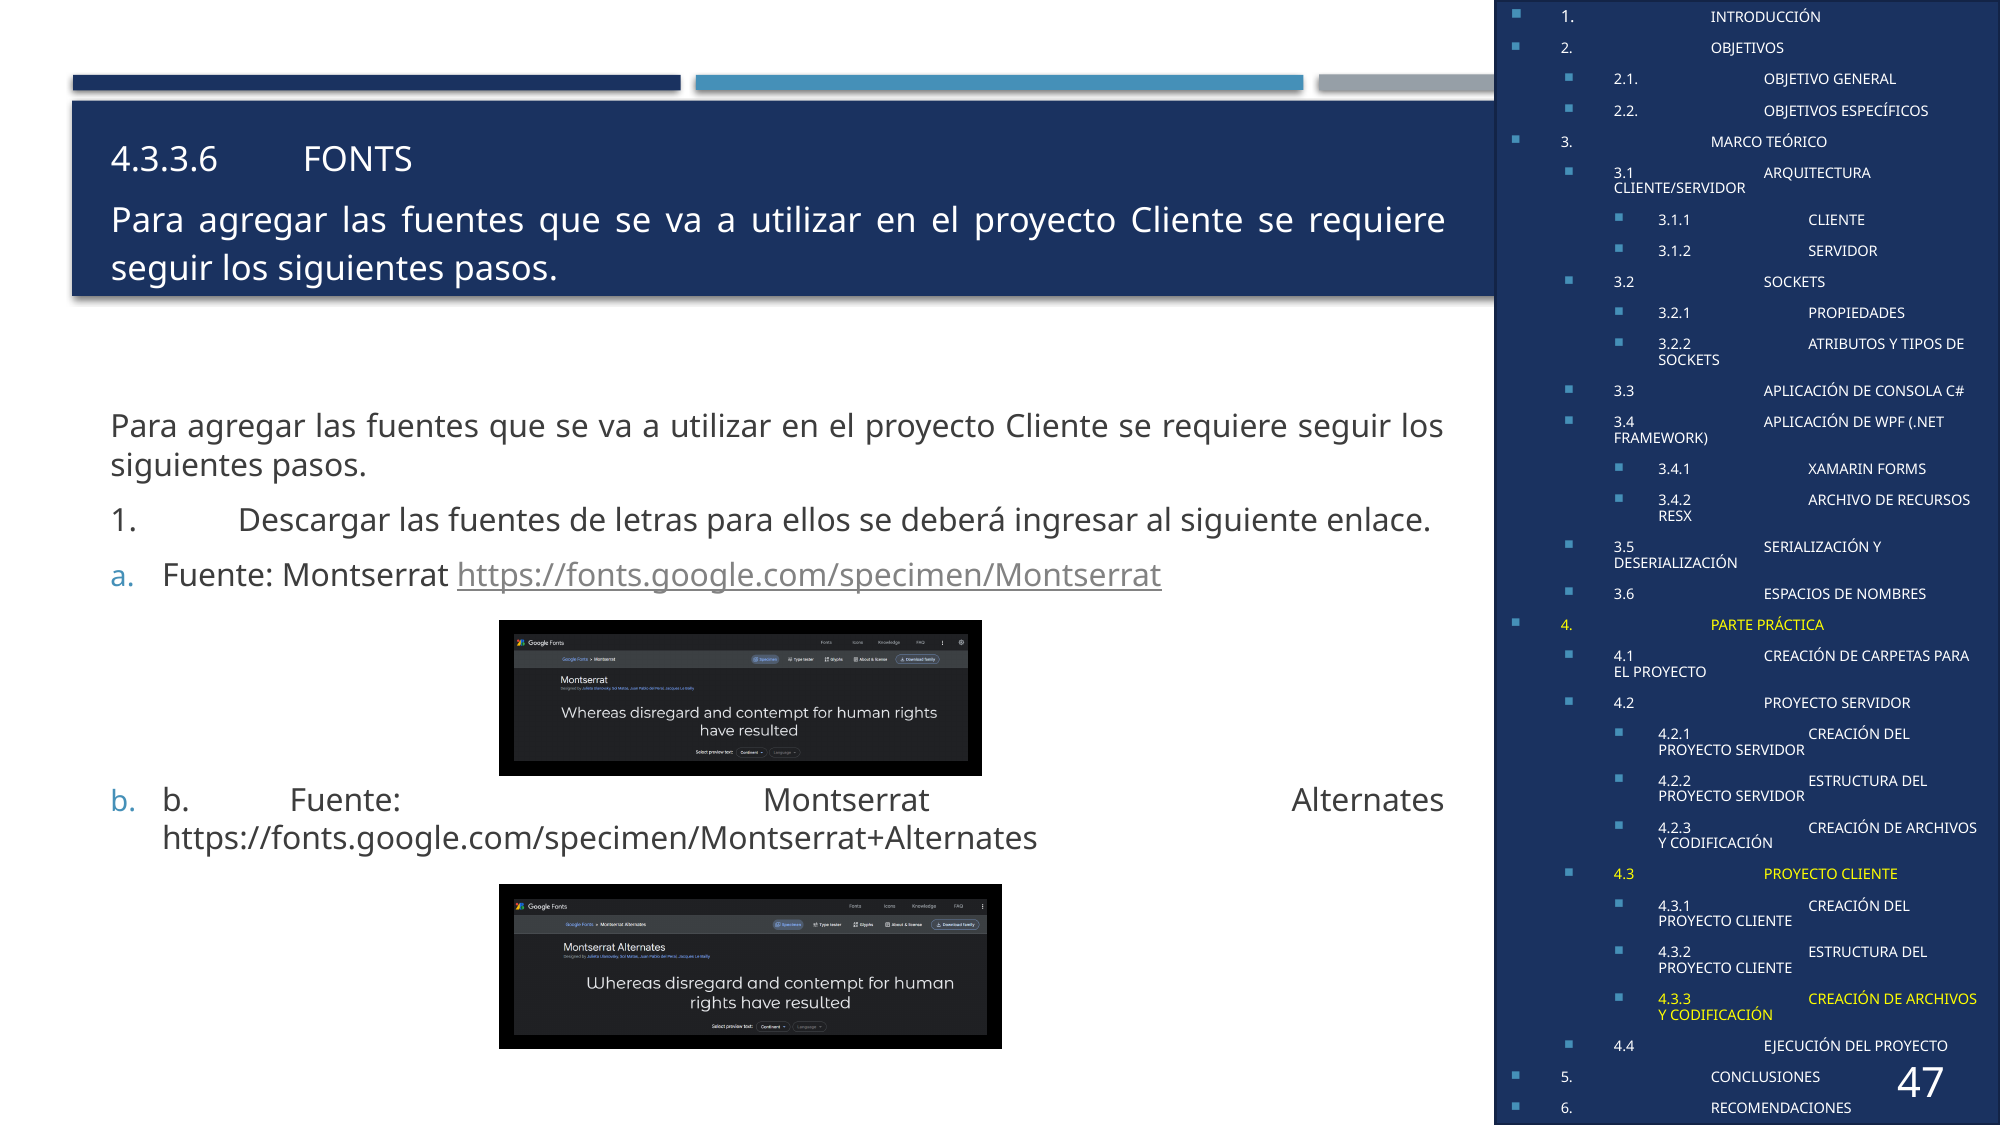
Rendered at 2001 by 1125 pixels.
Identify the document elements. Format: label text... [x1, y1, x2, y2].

text_box Para agregar las fuentes que se va a utilizar en el proyecto Cliente se requiere seguir los siguientes pasos. 1. Descargar las fuentes de letras para ellos se deberá ingresar al siguiente enlace. Fuente: Montserrat https://fonts.google.com/specimen/Montserrat b. Fuente: Montserrat Alternates https://fonts.google.com/specimen/Montserrat+Alternates [95, 380, 1460, 882]
picture [512, 633, 969, 762]
picture [512, 897, 988, 1036]
list 4.3.3.6 FONTS Para agregar las fuentes que se va a utilizar en el proyecto Cliente se requiere seguir los siguientes pasos. [95, 121, 1463, 296]
text_box 1. INTRODUCCIÓN 2. OBJETIVOS 2.1. OBJETIVO GENERAL 2.2. OBJETIVOS ESPECÍFICOS 3. MARCO TEÓRICO 3.1 ARQUITECTURA CLIENTE/SERVIDOR 3.1.1 CLIENTE 3.1.2 SERVIDOR 3.2 SOCKETS 3.2.1 PROPIEDADES 3.2.2 ATRIBUTOS Y TIPOS DE SOCKETS 3.3 APLICACIÓN DE CONSOLA C# 3.4 APLICACIÓN DE WPF (.NET FRAMEWORK) 3.4.1 XAMARIN FORMS 3.4.2 ARCHIVO DE RECURSOS RESX 3.5 SERIALIZACIÓN Y DESERIALIZACIÓN 3.6 ESPACIOS DE NOMBRES 4. PARTE PRÁCTICA 4.1 CREACIÓN DE CARPETAS PARA EL PROYECTO 4.2 PROYECTO SERVIDOR 4.2.1 CREACIÓN DEL PROYECTO SERVIDOR 4.2.2 ESTRUCTURA DEL PROYECTO SERVIDOR 4.2.3 CREACIÓN DE ARCHIVOS Y CODIFICACIÓN 4.3 PROYECTO CLIENTE 4.3.1 CREACIÓN DEL PROYECTO CLIENTE 4.3.2 ESTRUCTURA DEL PROYECTO CLIENTE 4.3.3 CREACIÓN DE ARCHIVOS Y CODIFICACIÓN 4.4 EJECUCIÓN DEL PROYECTO 5. CONCLUSIONES 6. RECOMENDACIONES [1494, 0, 2000, 1125]
text_box 47 [1882, 1047, 1989, 1113]
